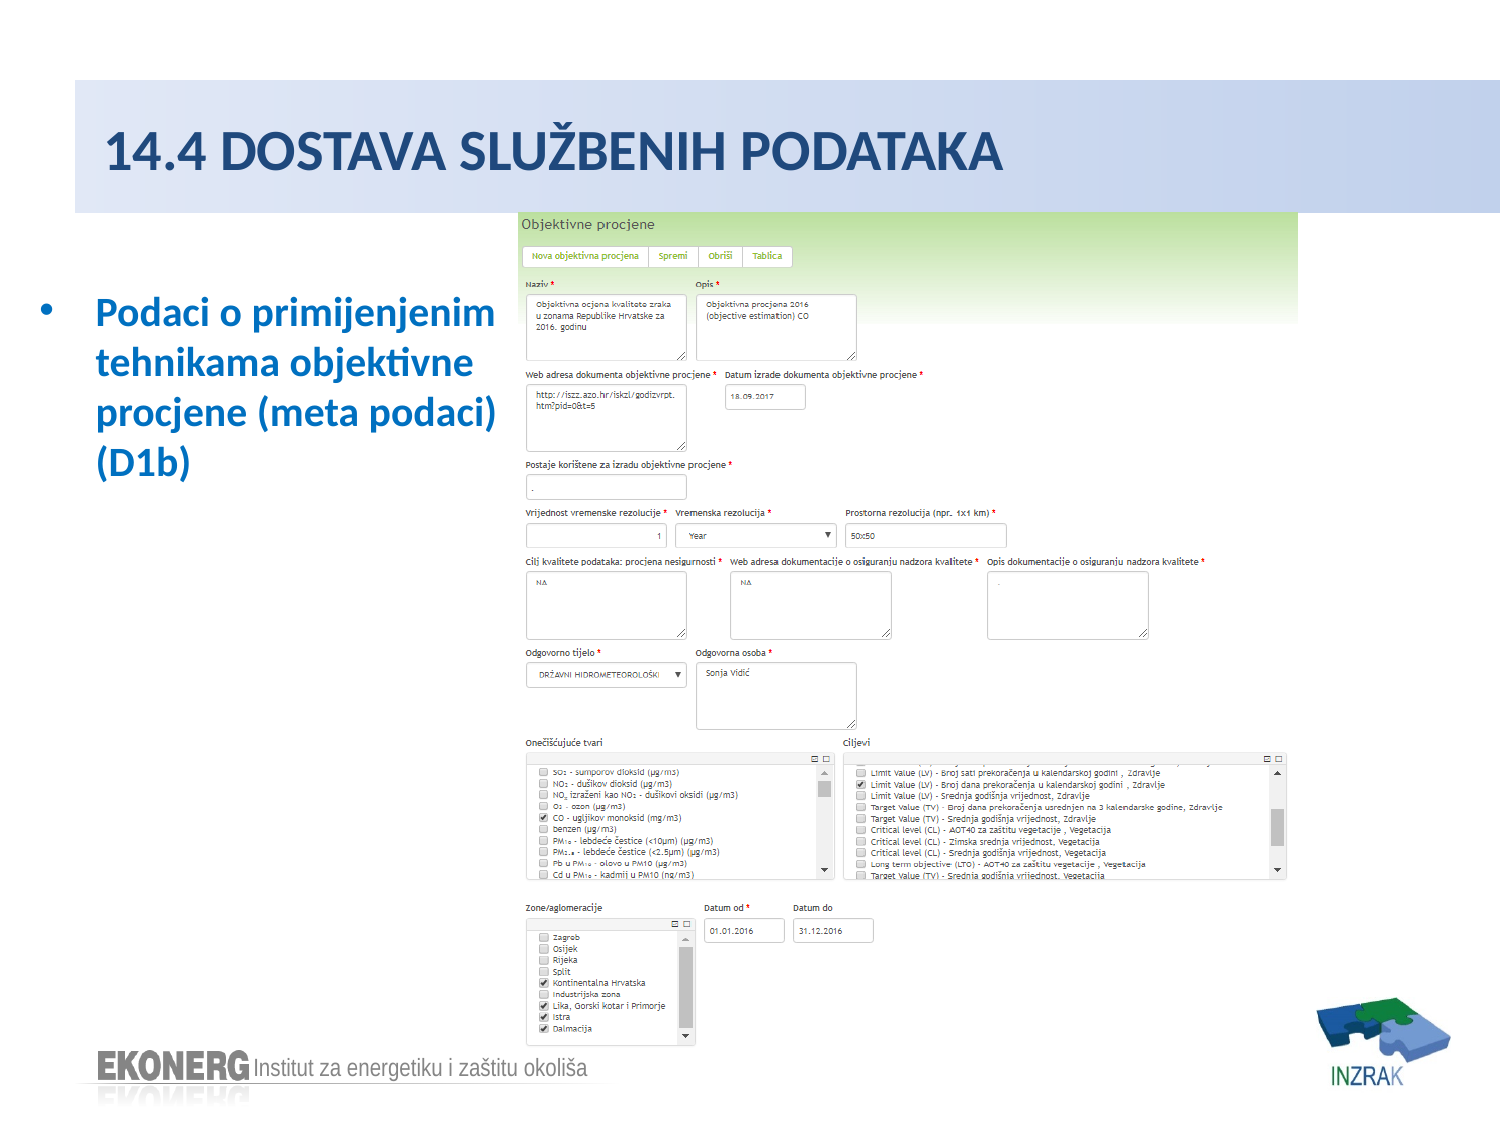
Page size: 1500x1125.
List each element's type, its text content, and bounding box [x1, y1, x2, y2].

picture [1315, 996, 1451, 1093]
title 14.4 DOSTAVA SLUŽBENIH PODATAKA [75, 80, 1500, 213]
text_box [61, 1038, 636, 1112]
picture [518, 212, 1298, 1051]
text_box Podaci o primijenjenim tehnikama objektivne procjene (meta podaci) (D1b) [24, 276, 513, 611]
